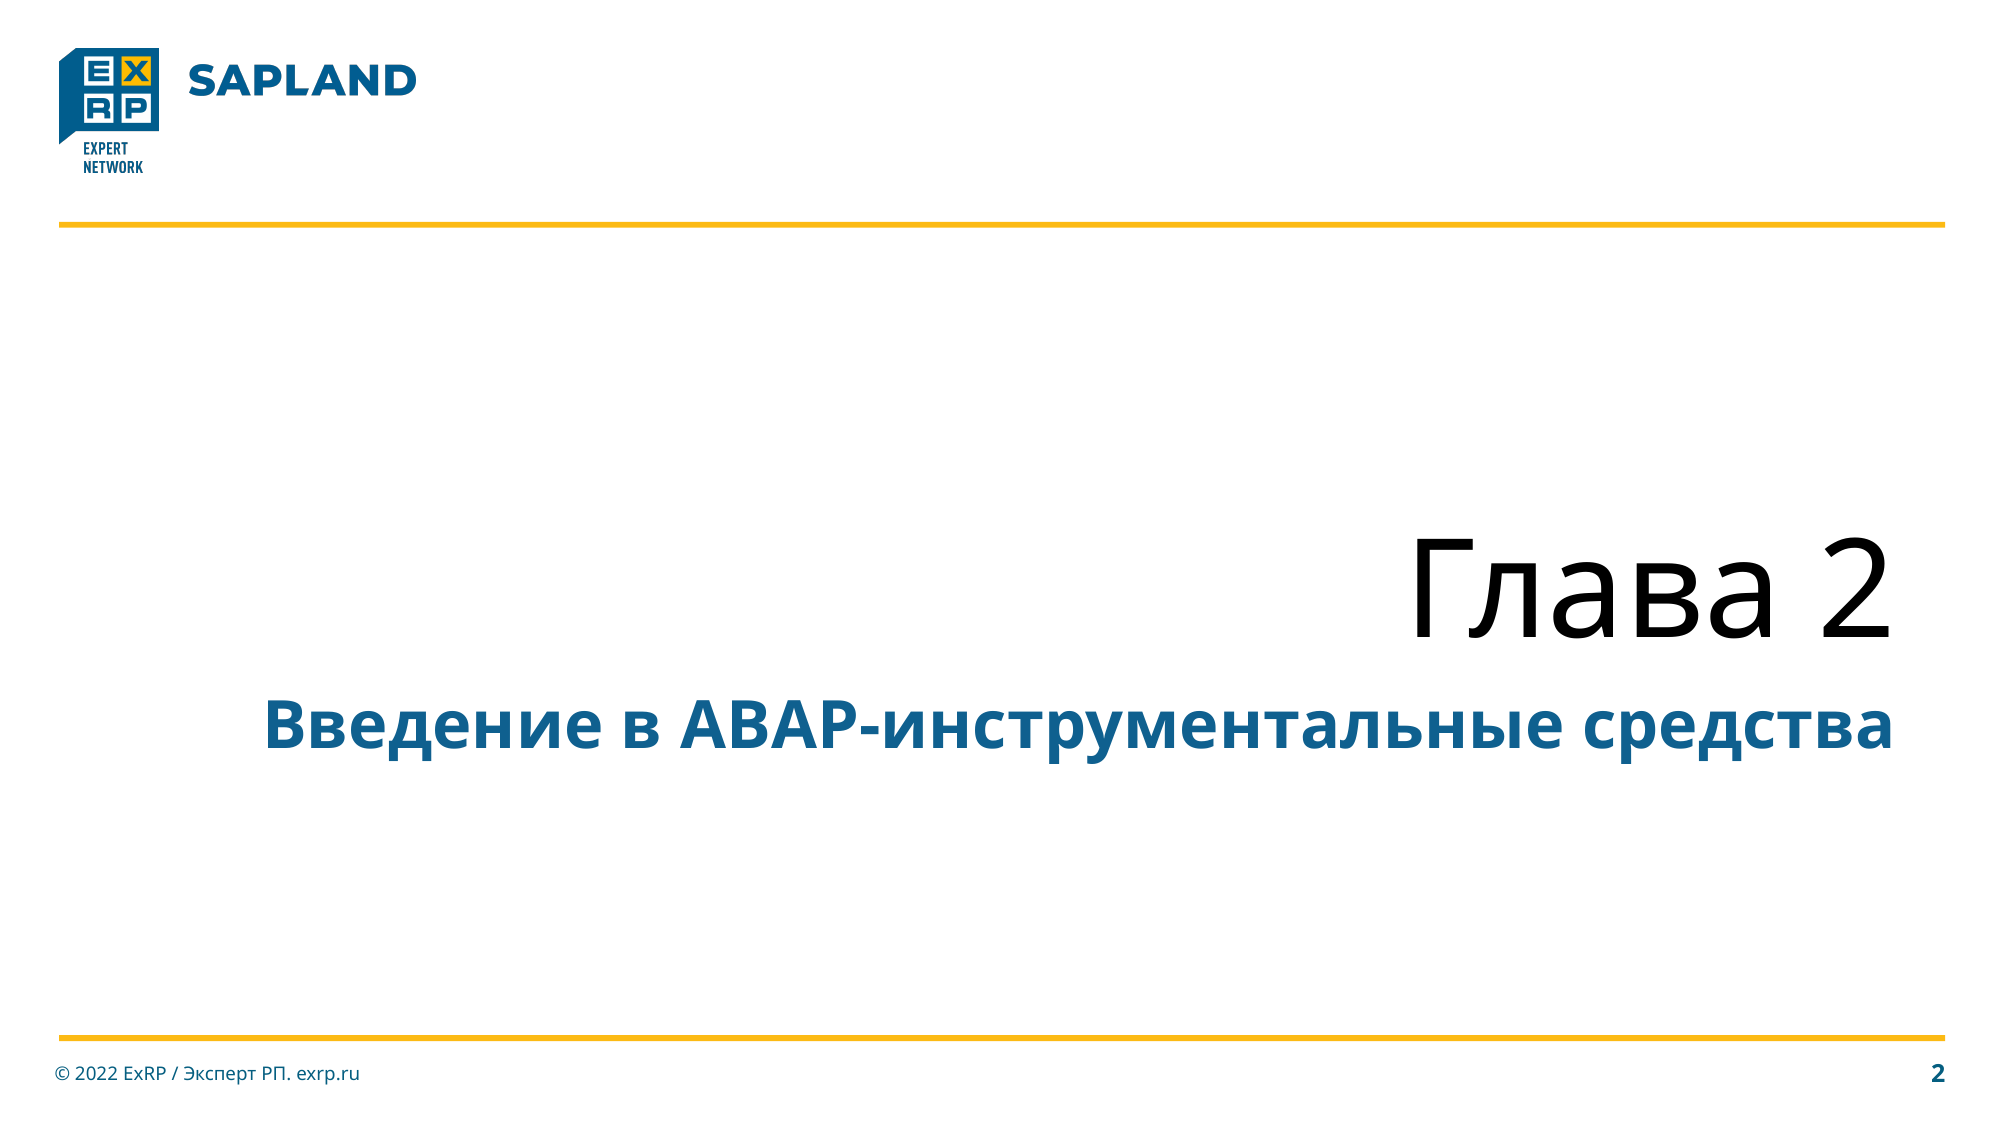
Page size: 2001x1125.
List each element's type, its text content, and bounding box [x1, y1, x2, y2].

picture [189, 64, 416, 96]
picture [85, 57, 113, 85]
subtitle Введение в ABAP-инструментальные средства [140, 691, 1912, 772]
picture [59, 132, 159, 173]
slide_number 2 [1862, 1044, 1961, 1105]
picture [122, 57, 150, 85]
picture [104, 163, 108, 173]
title Глава 2 [577, 499, 1912, 691]
picture [122, 94, 150, 122]
footer © 2022 ExRP / Эксперт РП. exrp.ru [39, 1042, 468, 1103]
picture [85, 94, 113, 122]
picture [59, 48, 74, 60]
